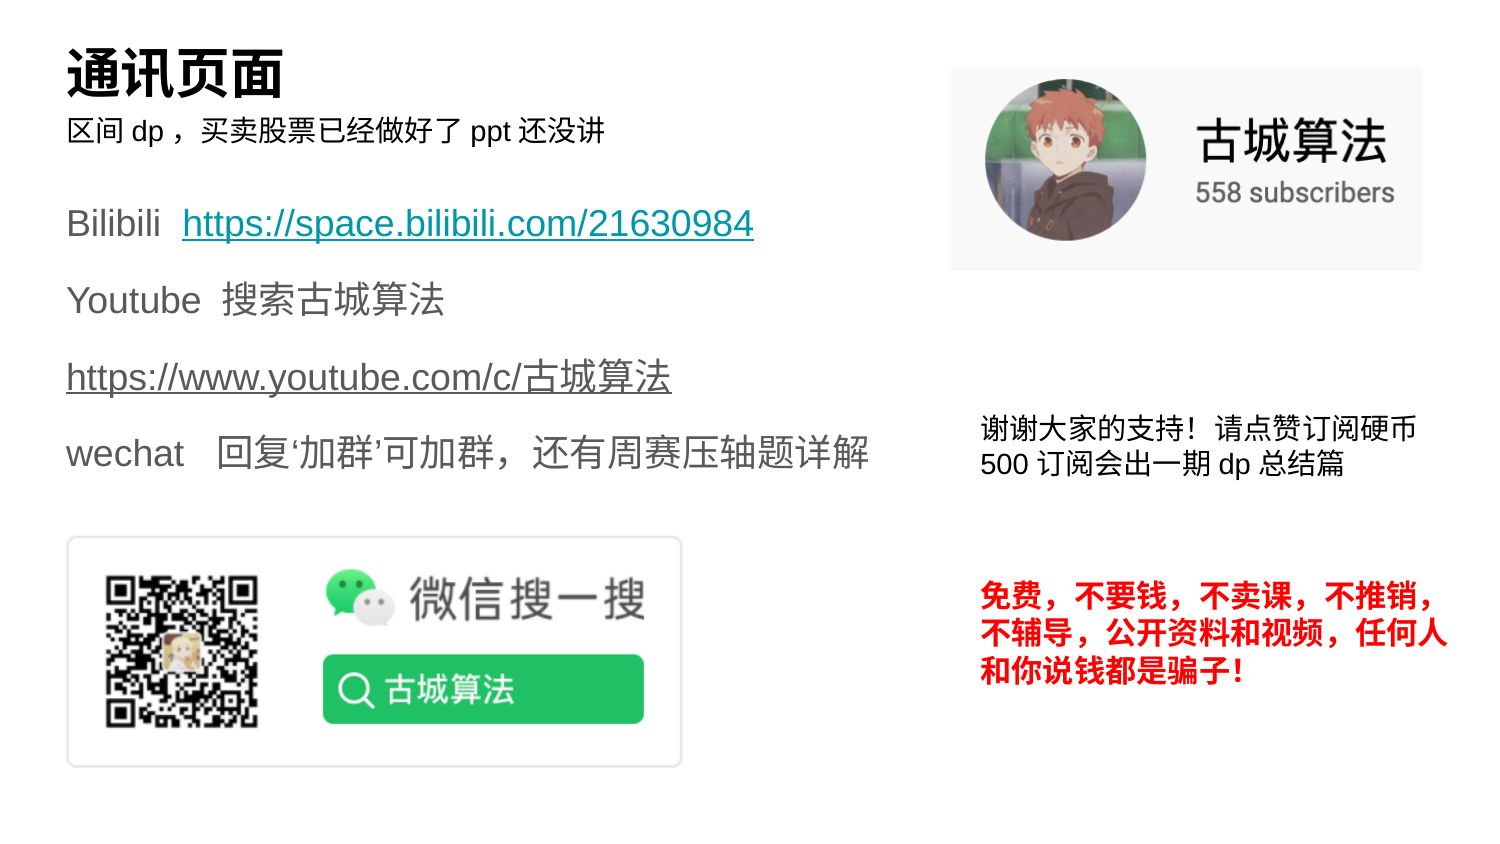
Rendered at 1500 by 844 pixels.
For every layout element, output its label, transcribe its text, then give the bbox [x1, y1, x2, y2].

list Bilibili https://space.bilibili.com/21630984 Youtube 搜索古城算法 https://www.youtube.com/c/古城算法 wechat 回复‘加群’可加群，还有周赛压轴题详解 [51, 177, 1449, 523]
title 通讯页面 [51, 24, 333, 97]
text_box 区间dp，买卖股票已经做好了ppt还没讲 [51, 97, 698, 163]
text_box 免费，不要钱，不卖课，不推销，不辅导，公开资料和视频，任何人和你说钱都是骗子！ [965, 561, 1494, 786]
picture [950, 67, 1422, 271]
text_box 谢谢大家的支持！请点赞订阅硬币 500订阅会出一期dp总结篇 [965, 395, 1436, 561]
picture [50, 510, 699, 786]
